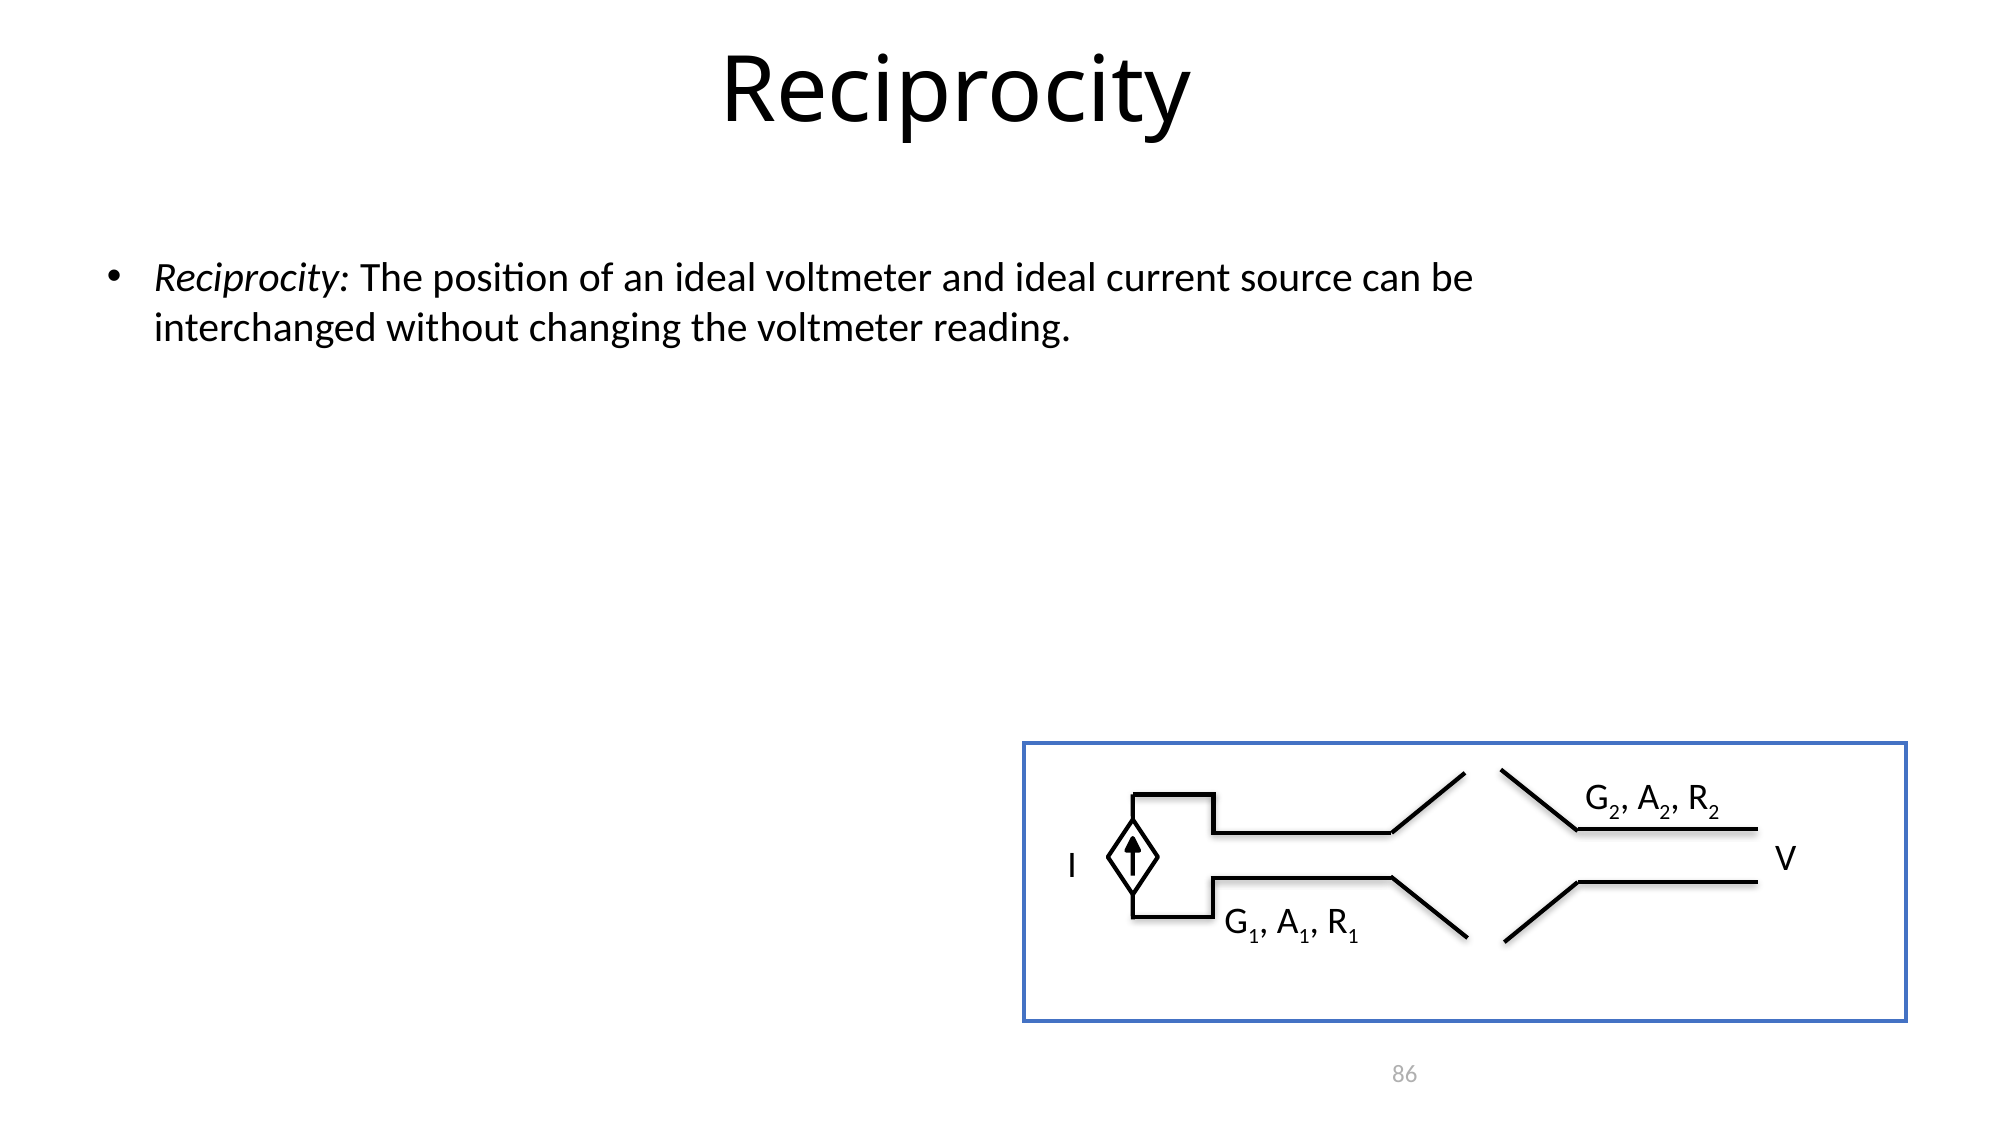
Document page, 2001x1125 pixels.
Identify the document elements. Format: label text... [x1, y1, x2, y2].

text_box Reciprocity [99, 29, 1812, 140]
slide_number 86 [1074, 1023, 1425, 1125]
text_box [1023, 743, 1907, 1021]
